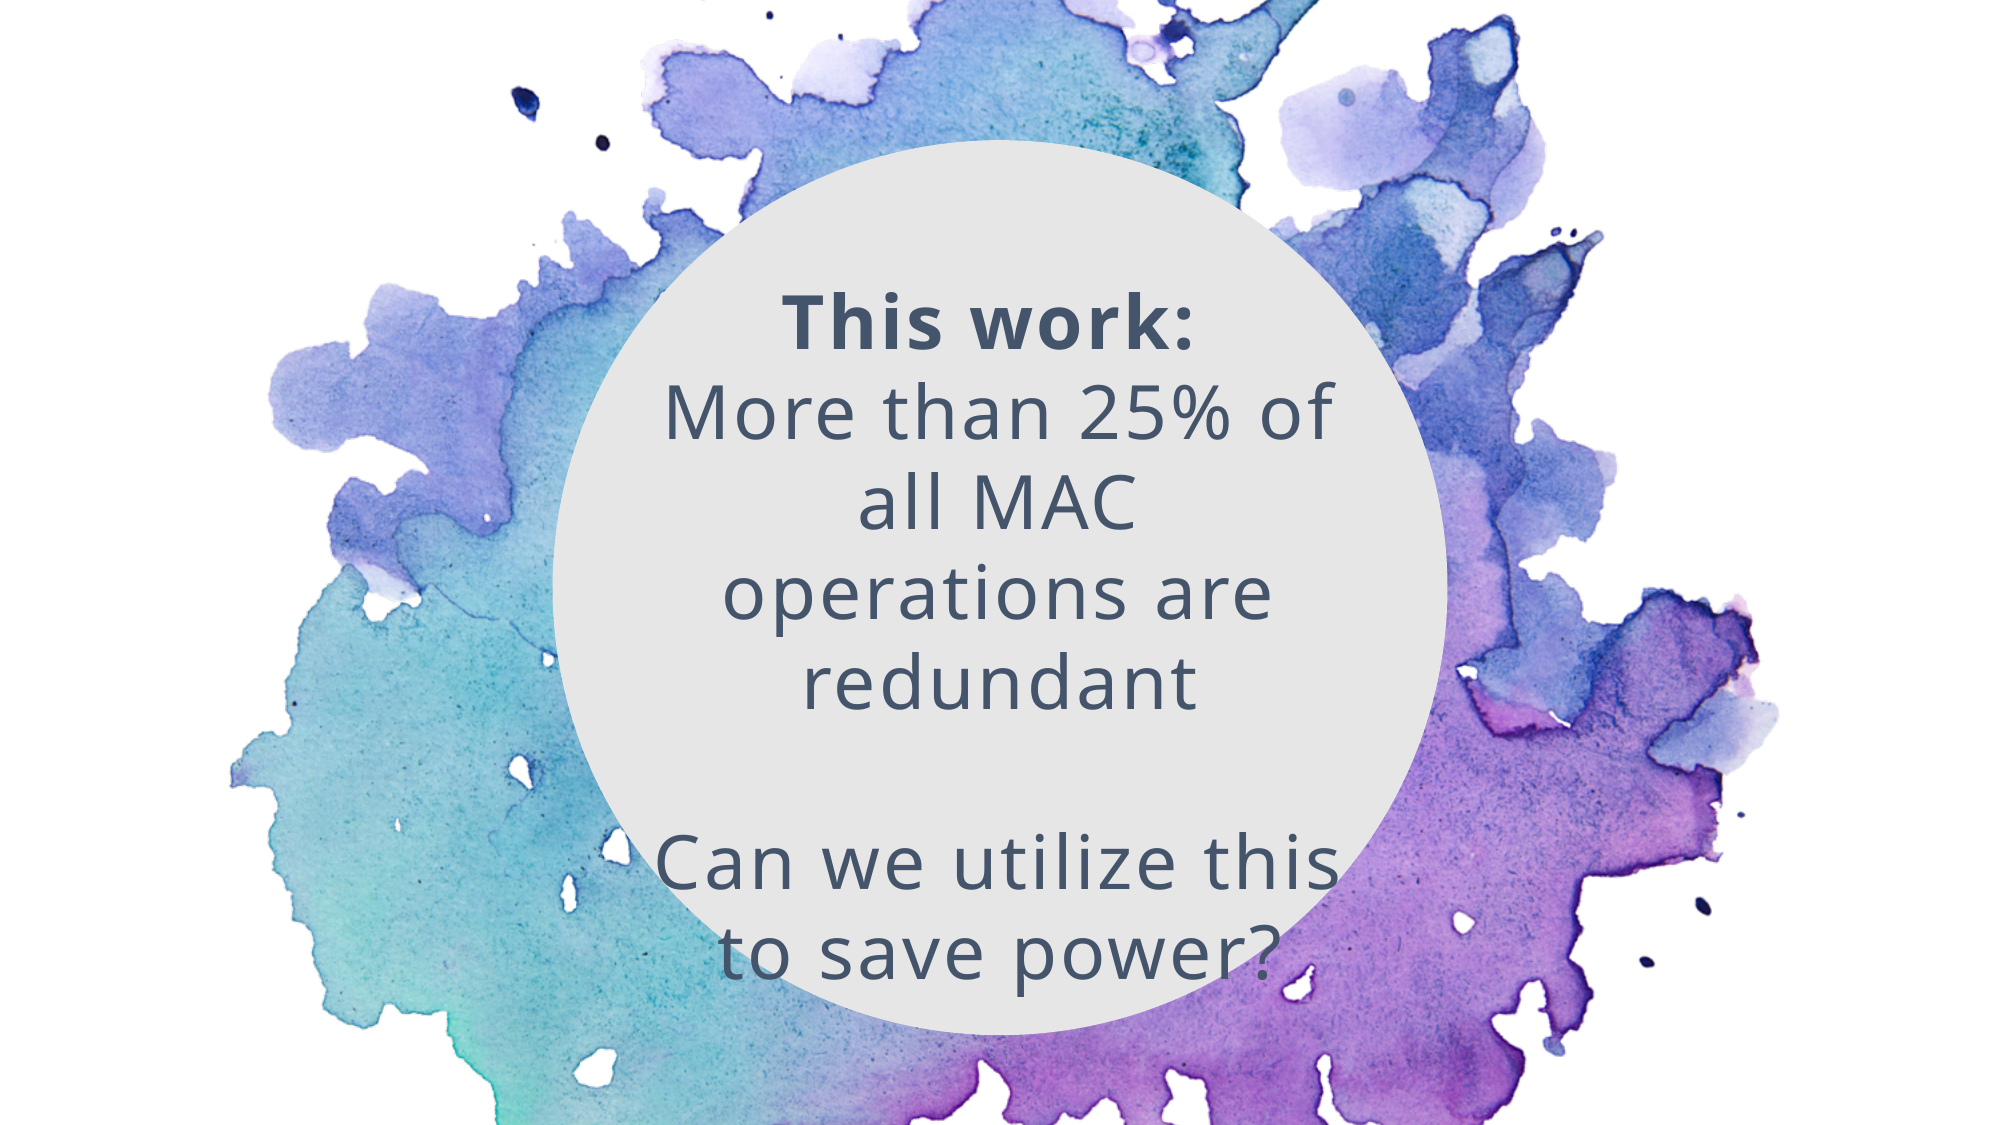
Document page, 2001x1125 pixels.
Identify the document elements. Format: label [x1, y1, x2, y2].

picture [184, 0, 1816, 1125]
